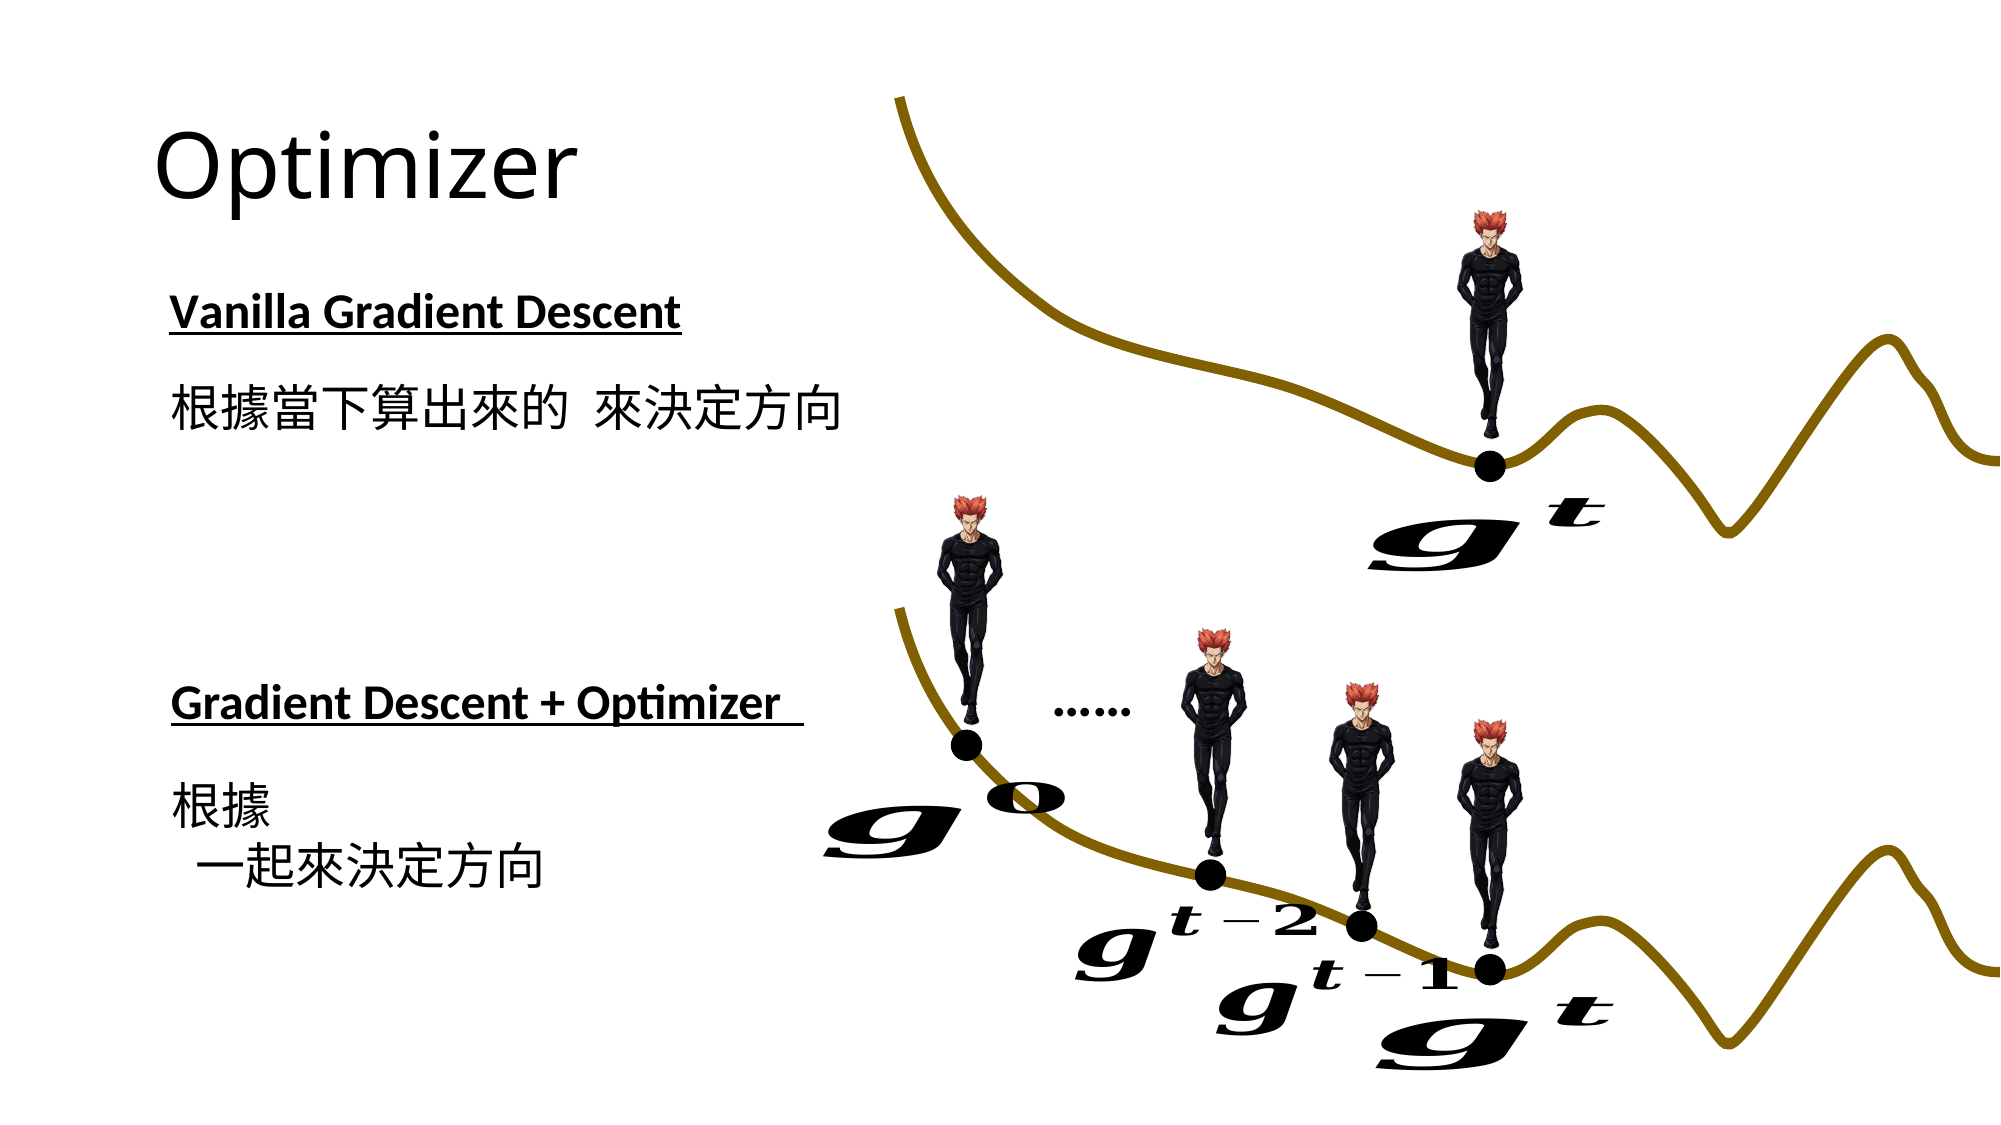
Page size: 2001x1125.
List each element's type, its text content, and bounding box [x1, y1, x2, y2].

picture [1326, 677, 1398, 914]
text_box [899, 608, 2000, 1045]
text_box Vanilla Gradient Descent [154, 270, 705, 346]
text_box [899, 97, 2000, 534]
picture [1454, 206, 1526, 442]
picture [934, 491, 1006, 728]
title Optimizer [137, 59, 1863, 278]
text_box Gradient Descent + Optimizer [156, 661, 877, 737]
picture [1454, 715, 1526, 952]
picture [1178, 624, 1250, 860]
